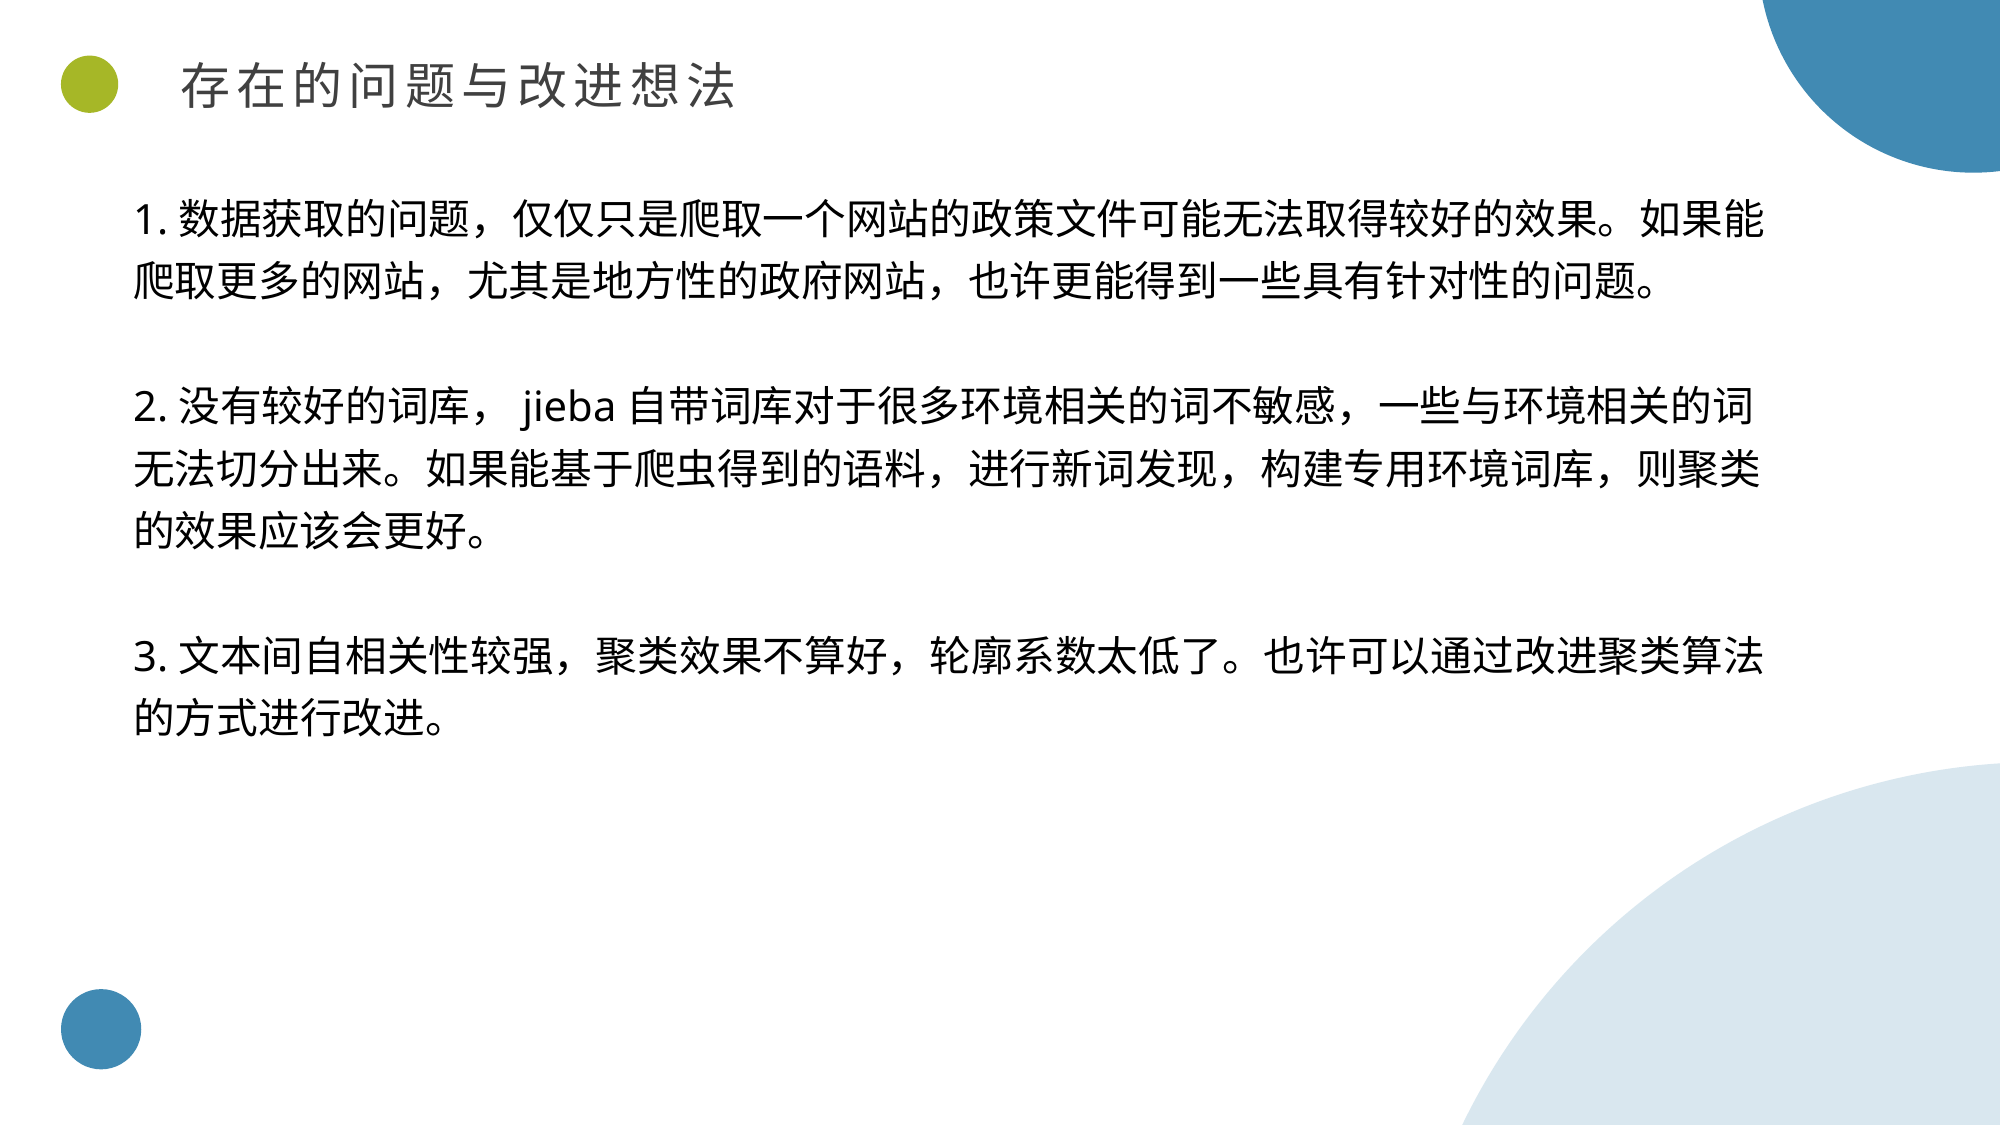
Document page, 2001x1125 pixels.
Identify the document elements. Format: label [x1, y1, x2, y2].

text_box [60, 0, 2000, 1125]
